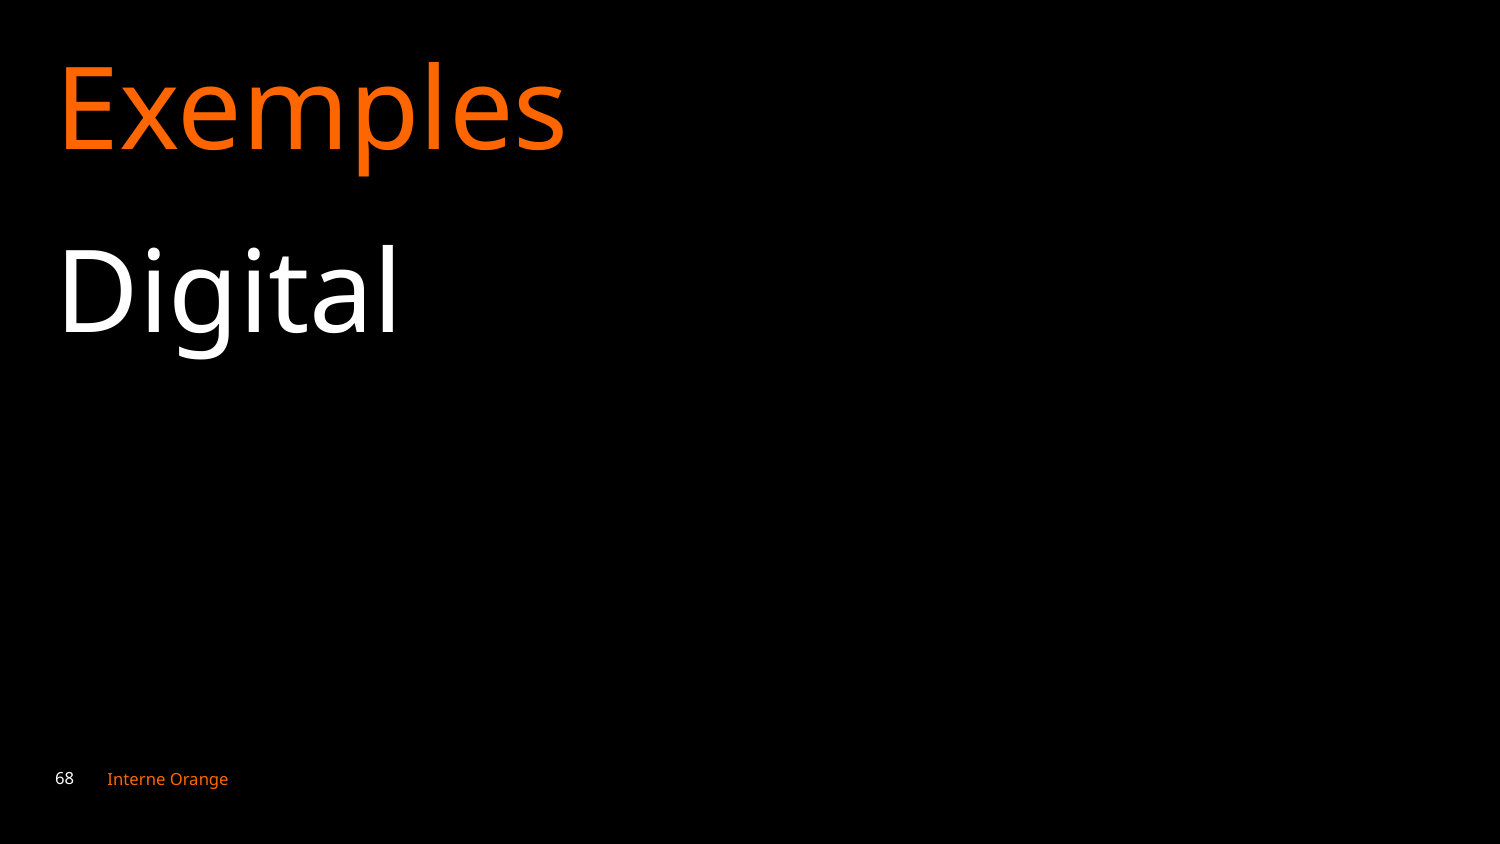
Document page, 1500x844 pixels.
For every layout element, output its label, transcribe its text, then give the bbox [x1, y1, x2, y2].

list Exemples Digital [55, 55, 1446, 734]
